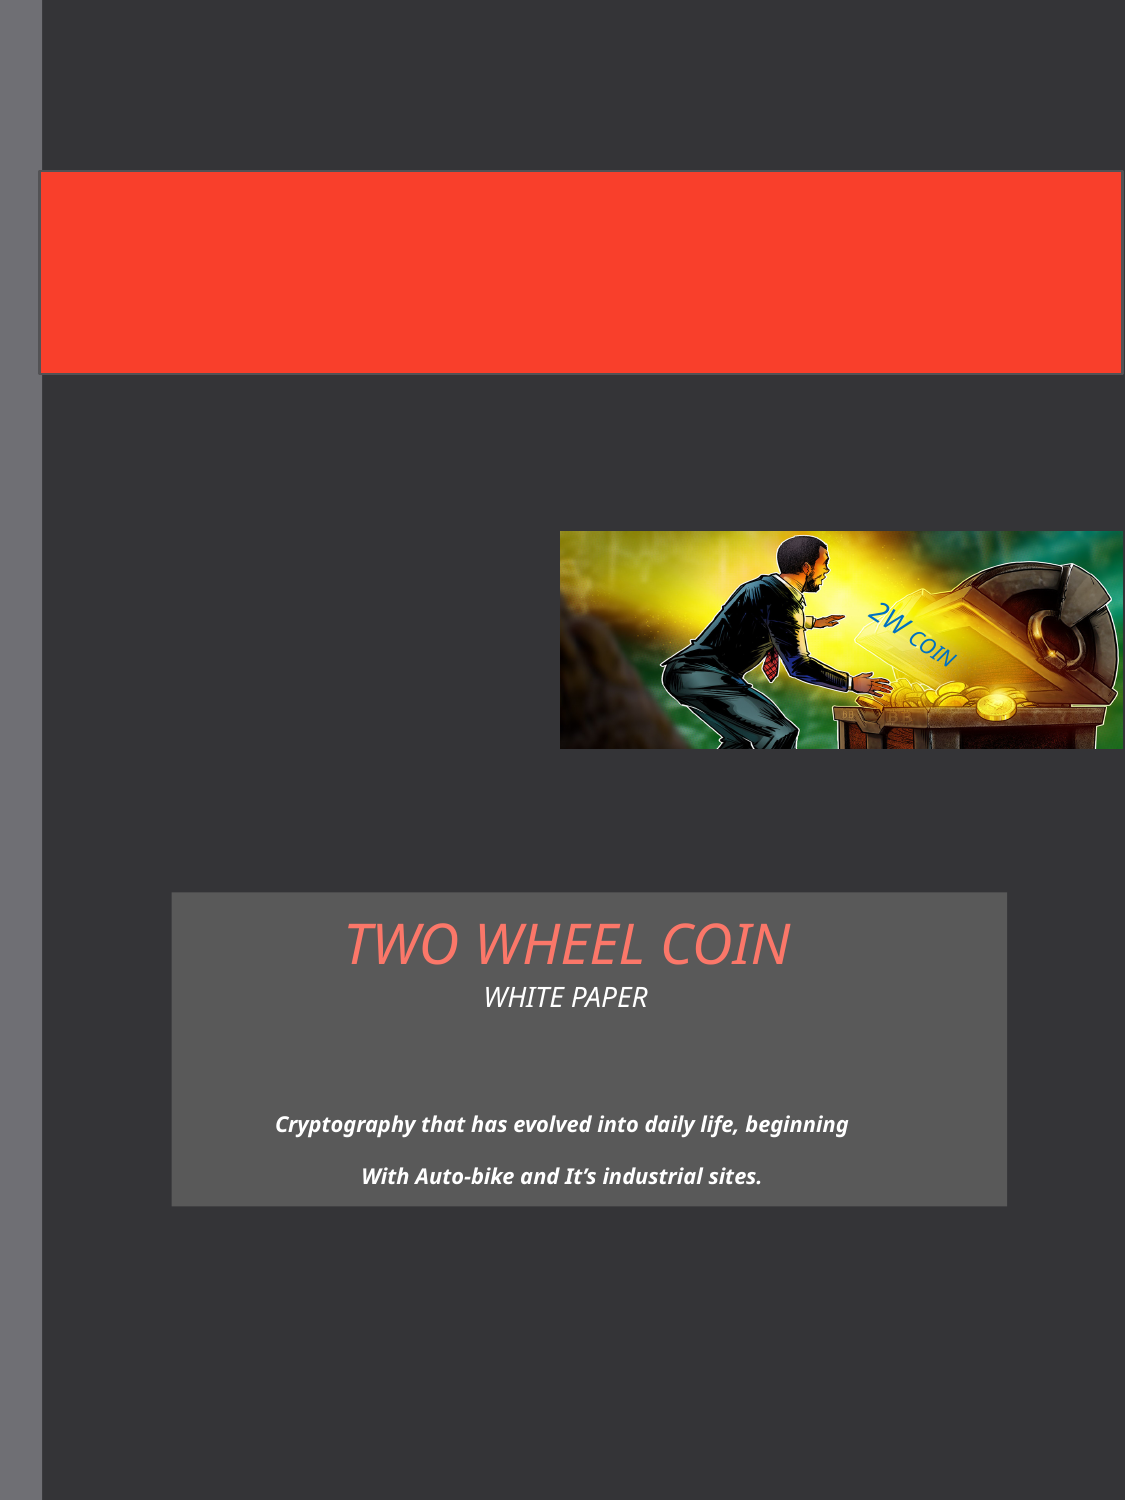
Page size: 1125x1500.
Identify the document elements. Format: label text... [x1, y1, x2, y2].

text_box Cryptography that has evolved into daily life, beginning With Auto-bike and It’s industrial sites. [260, 1102, 865, 1197]
text_box WHITE PAPER [468, 971, 663, 1021]
text_box [171, 892, 1008, 1207]
text_box TWO WHEEL COIN [328, 900, 806, 984]
picture [560, 530, 1124, 749]
